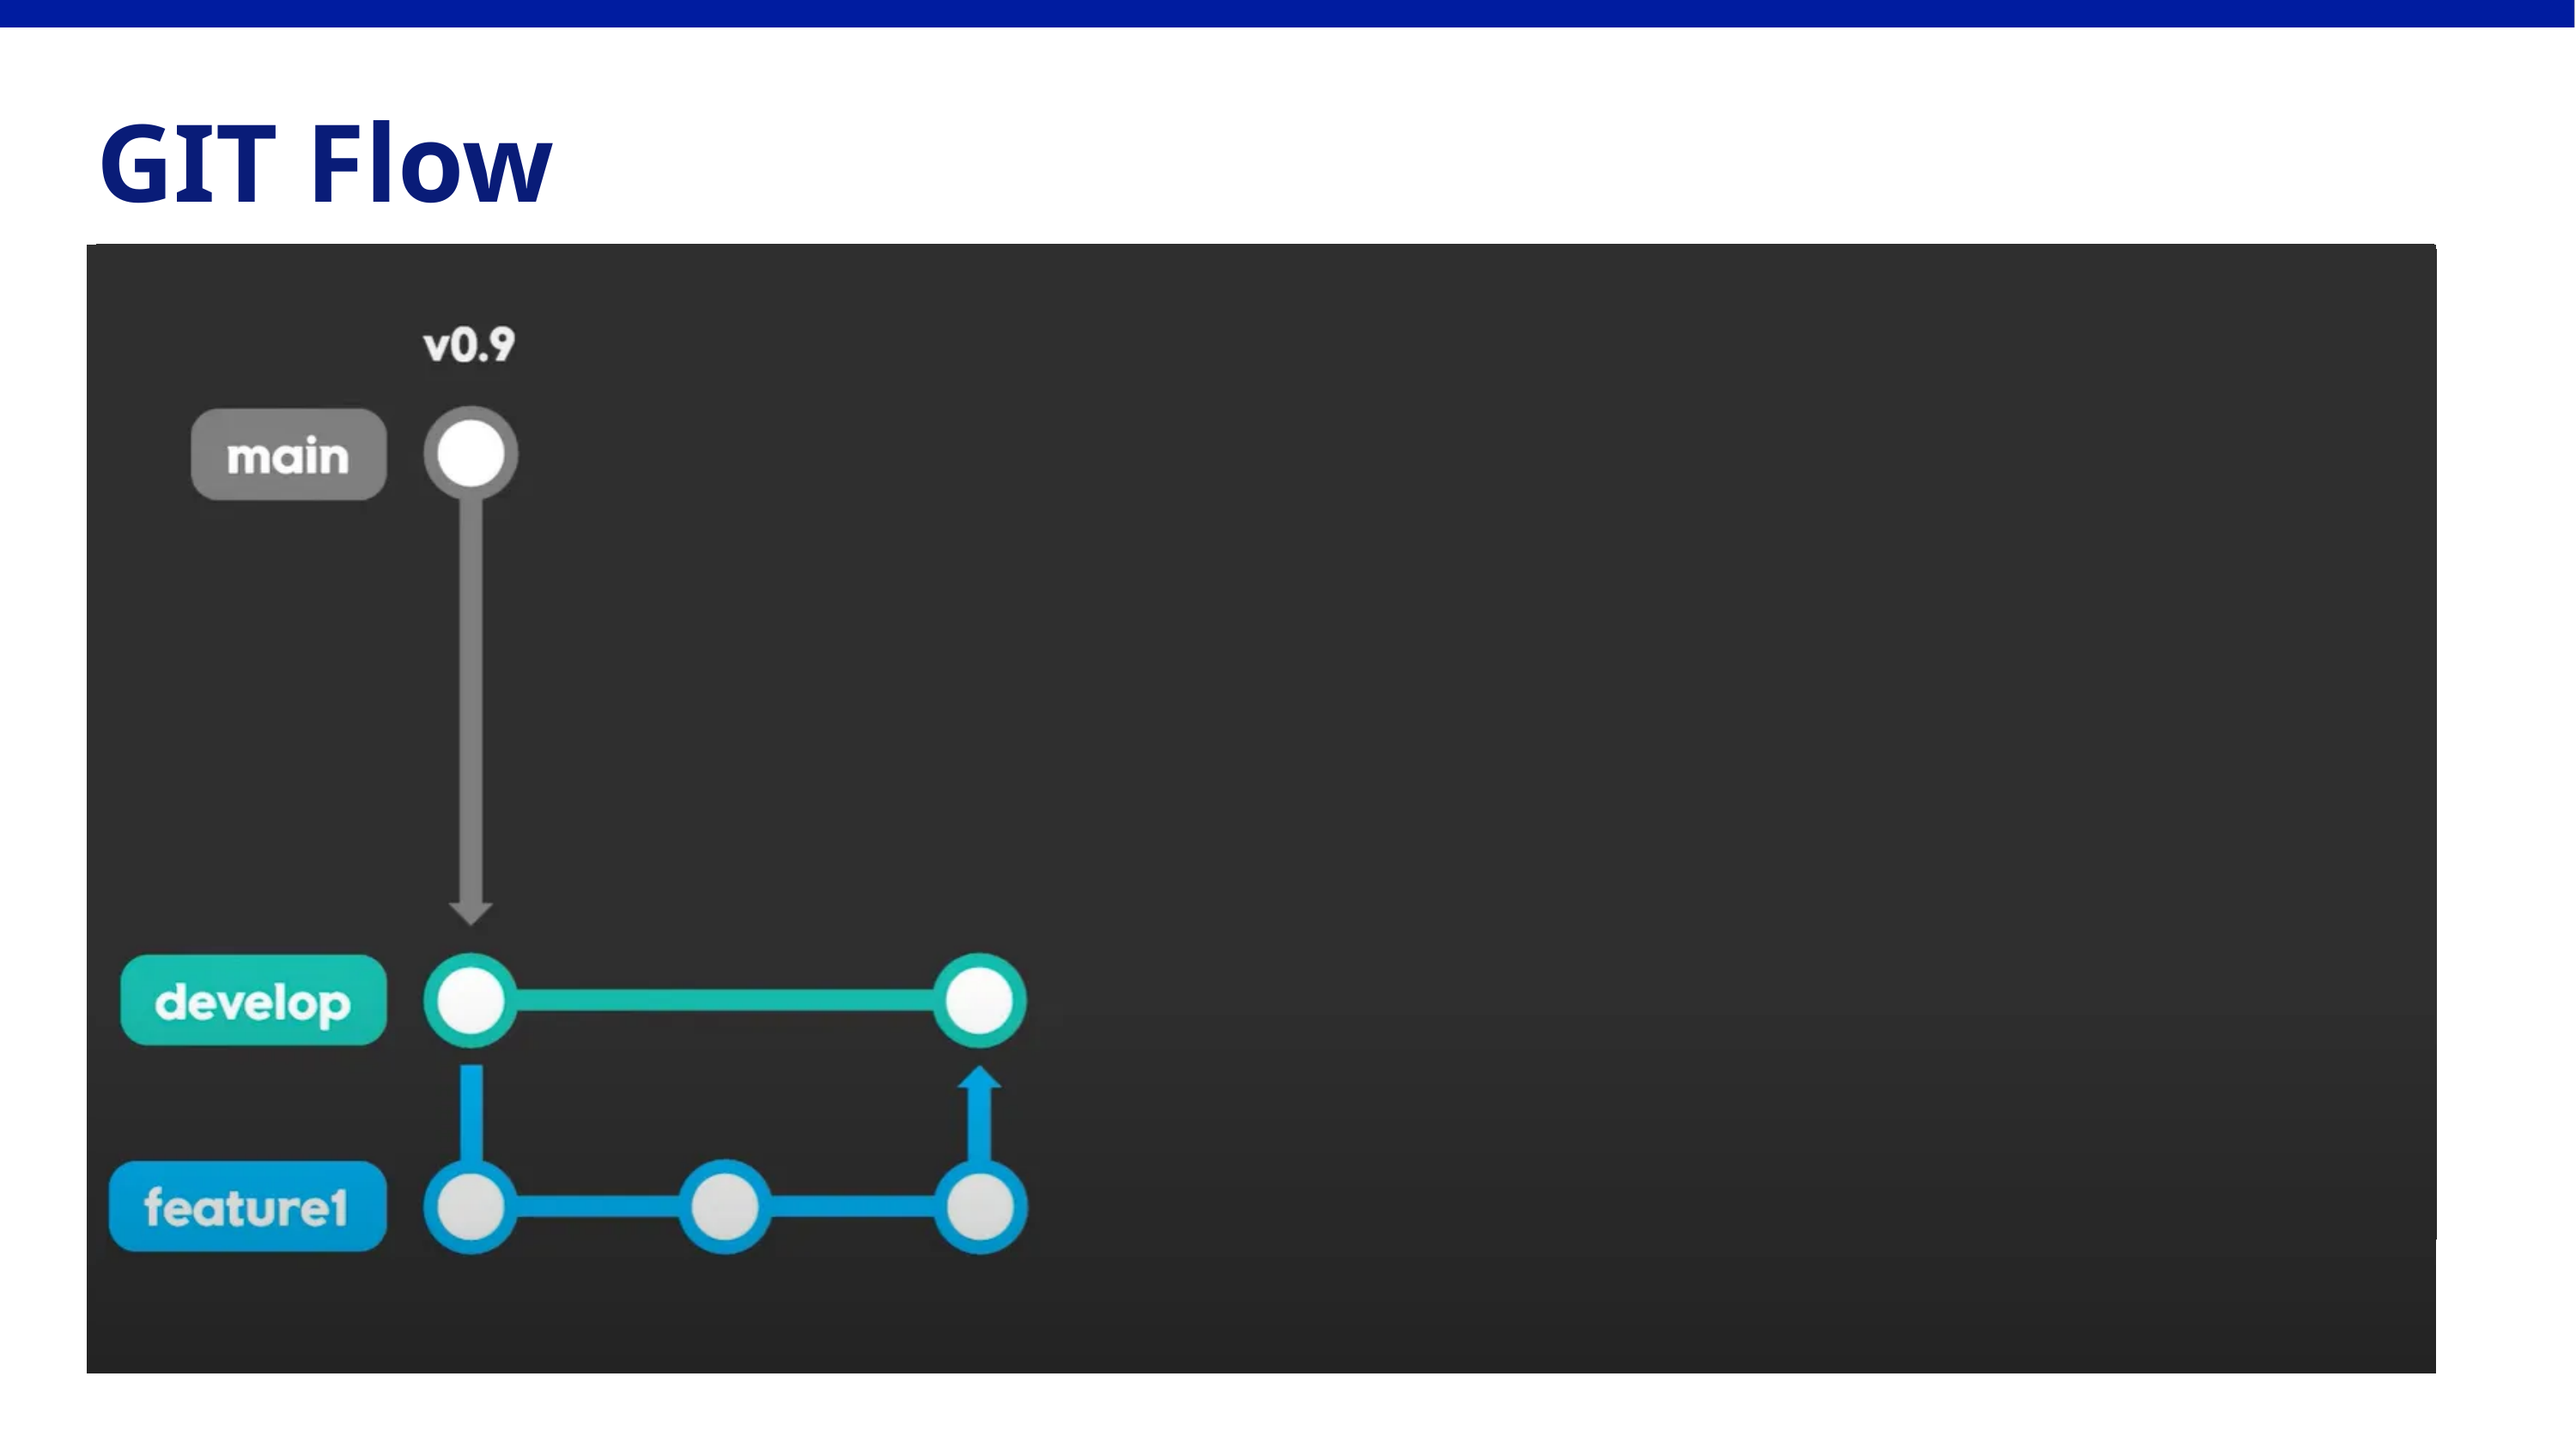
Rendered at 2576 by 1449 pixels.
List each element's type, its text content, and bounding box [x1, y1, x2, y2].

text_box GIT Flow [96, 80, 1267, 219]
picture [87, 244, 2437, 1373]
picture [0, 0, 2576, 27]
